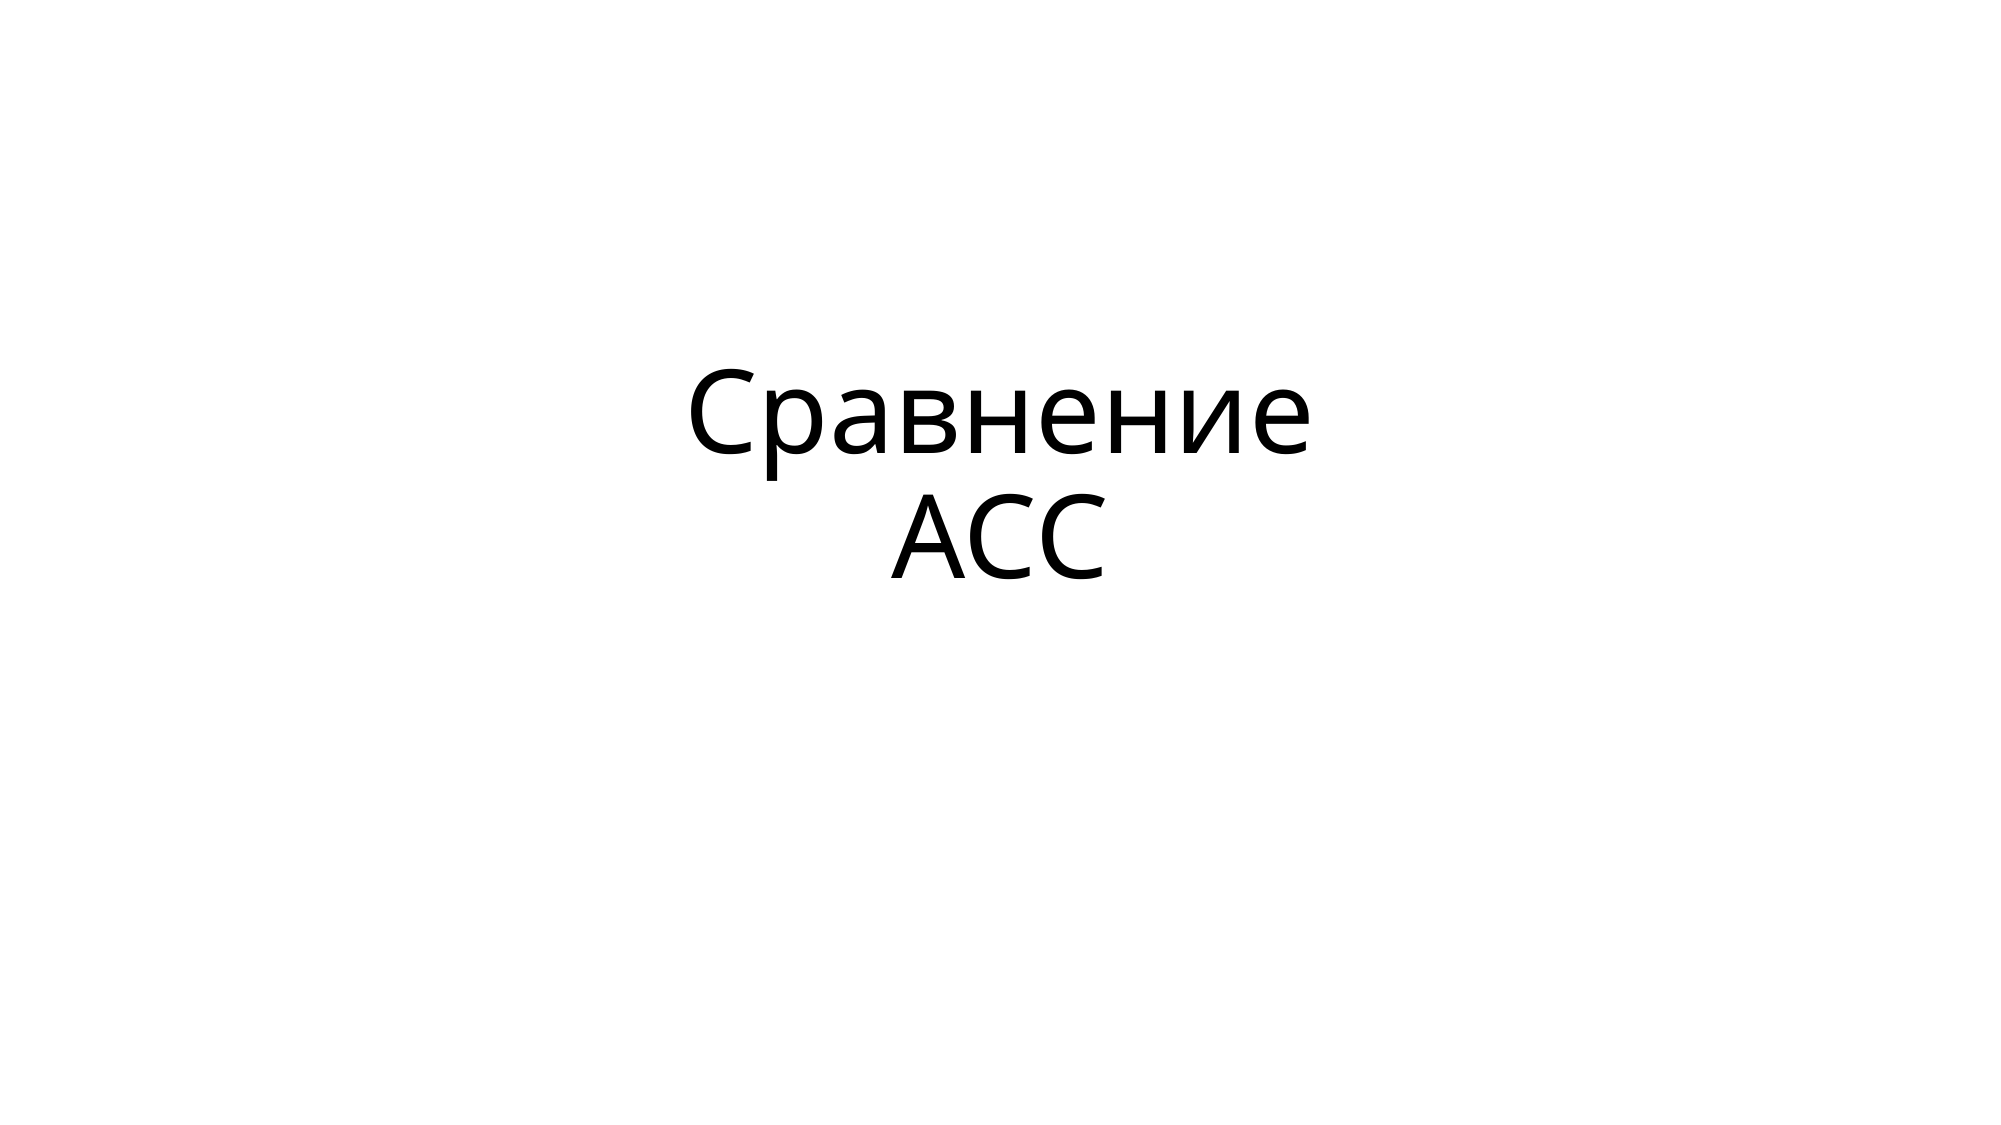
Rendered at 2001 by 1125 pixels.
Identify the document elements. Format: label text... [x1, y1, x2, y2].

title Сравнение ACC [137, 345, 1863, 612]
